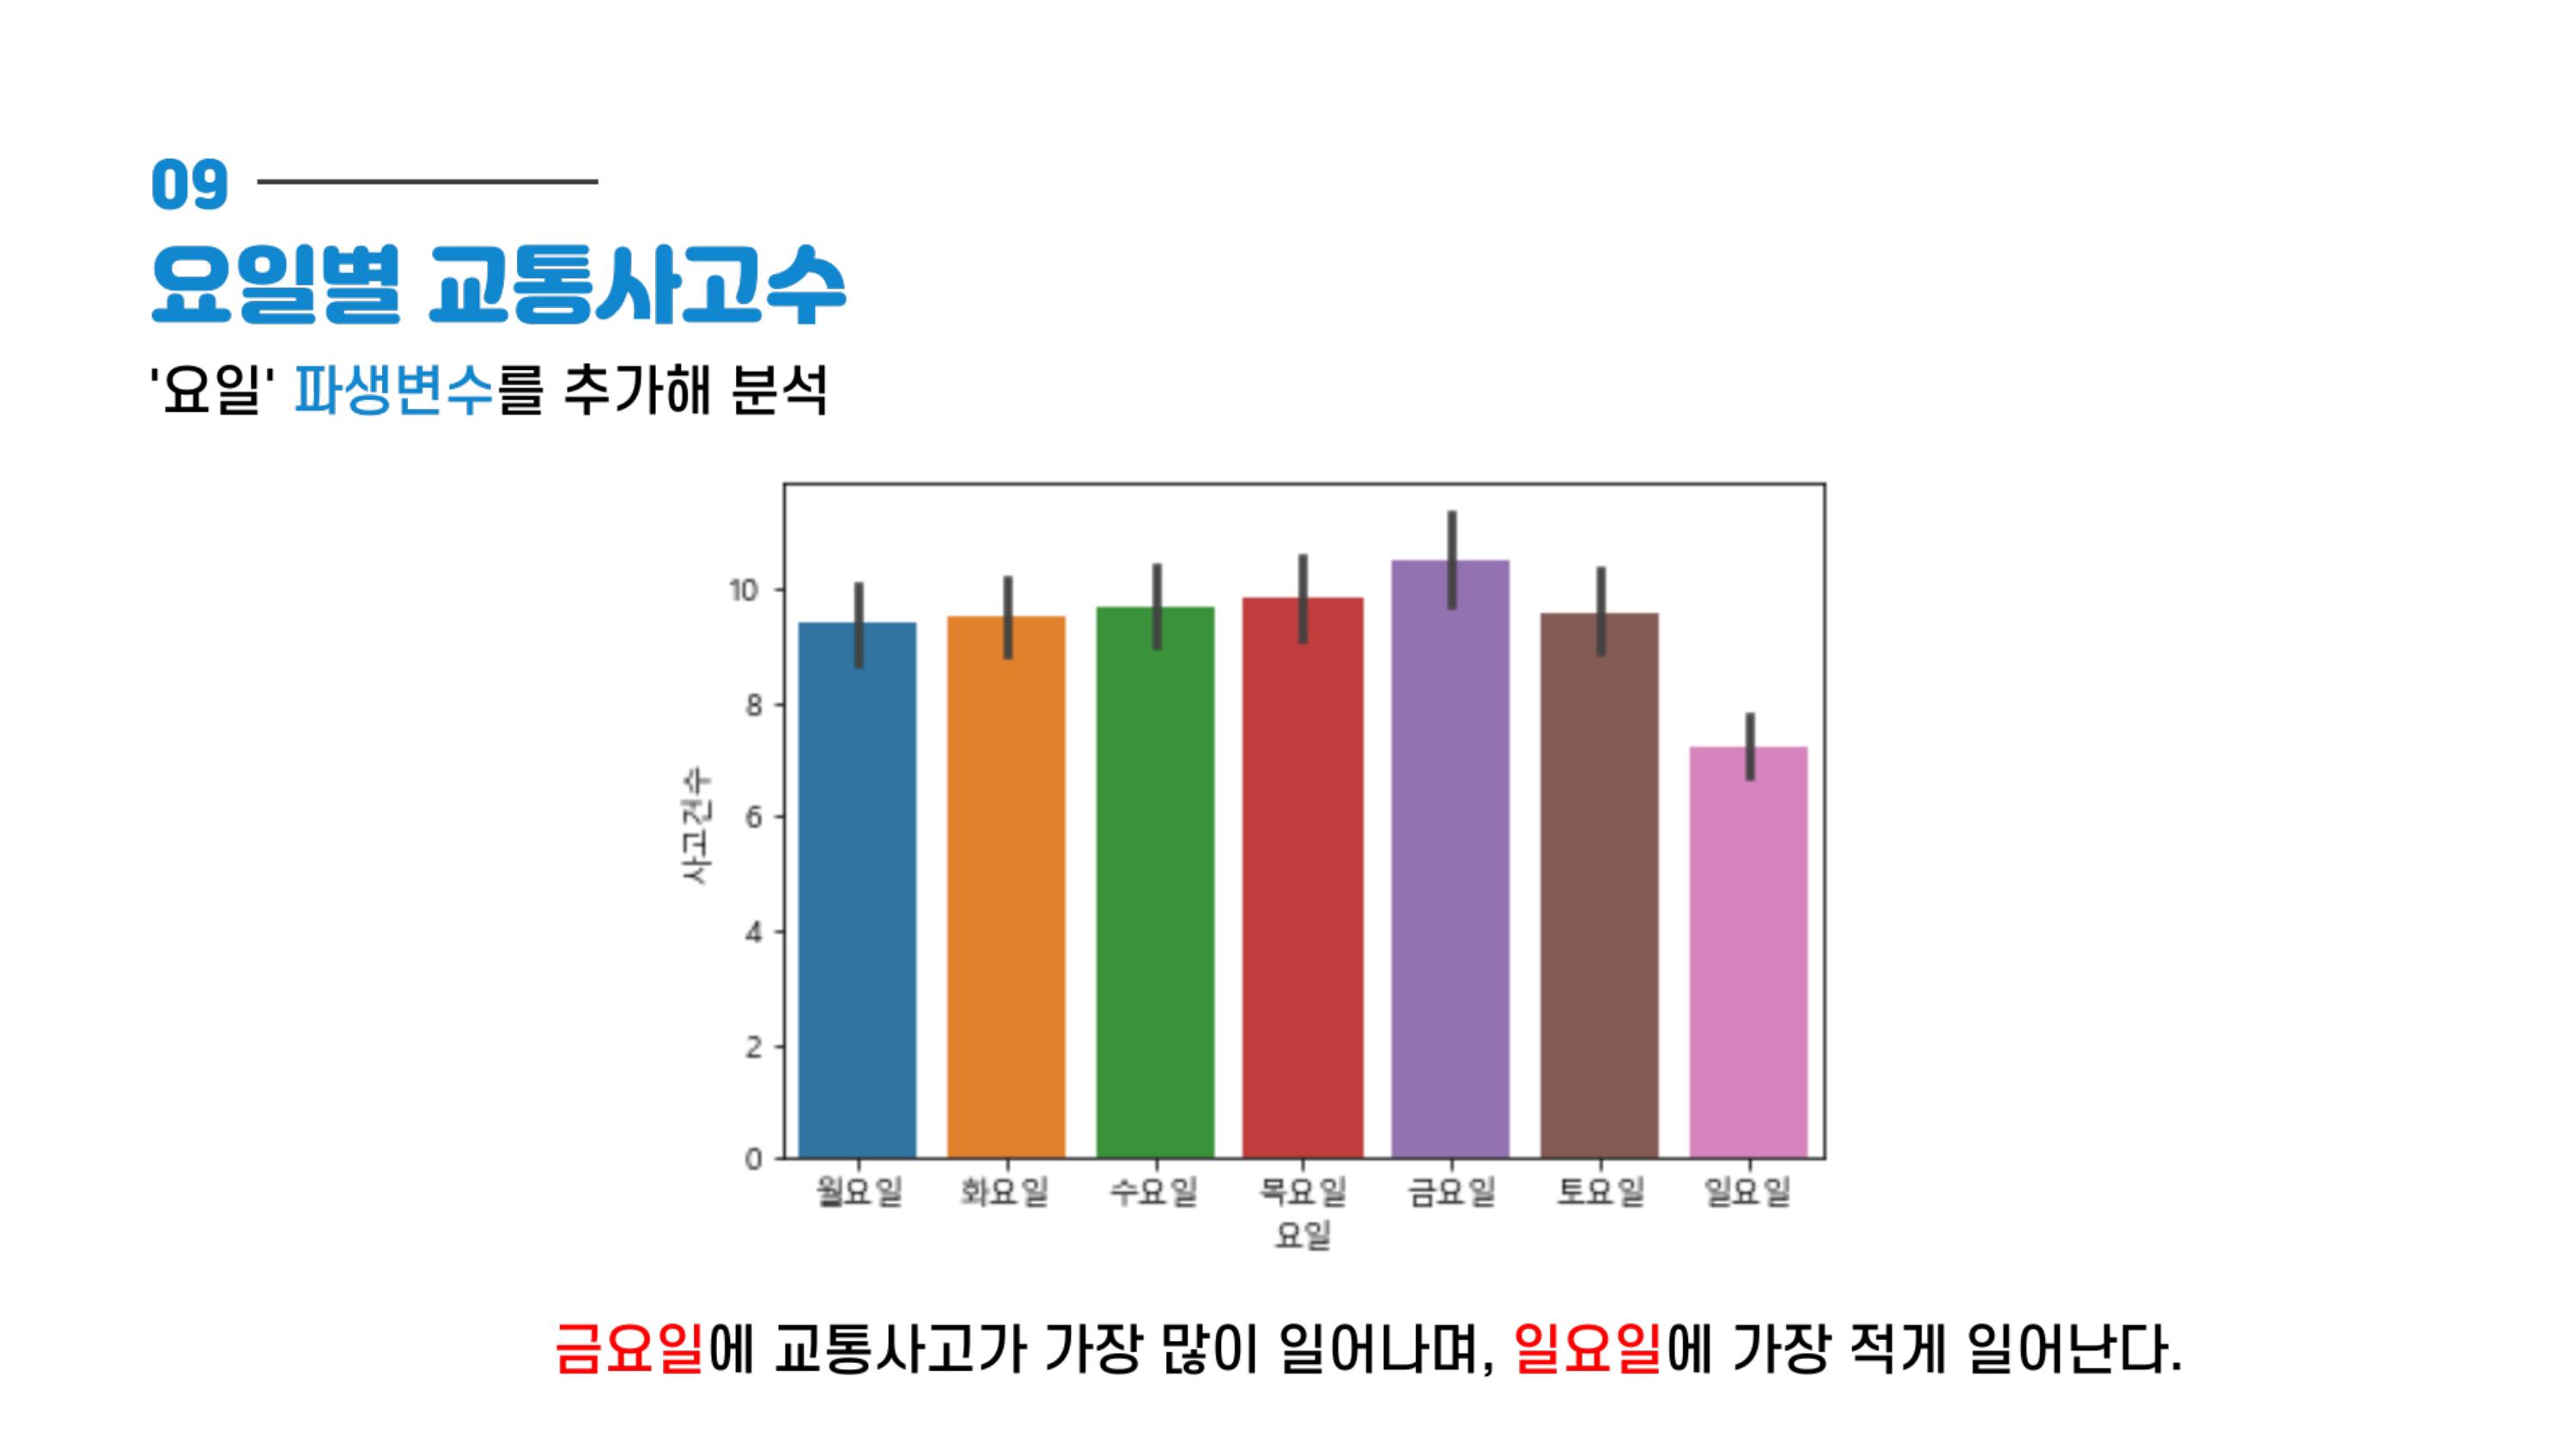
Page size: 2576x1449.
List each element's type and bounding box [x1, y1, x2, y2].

text_box [255, 179, 598, 185]
picture [137, 132, 888, 452]
picture [545, 1302, 2215, 1410]
text_box [661, 461, 1845, 1276]
